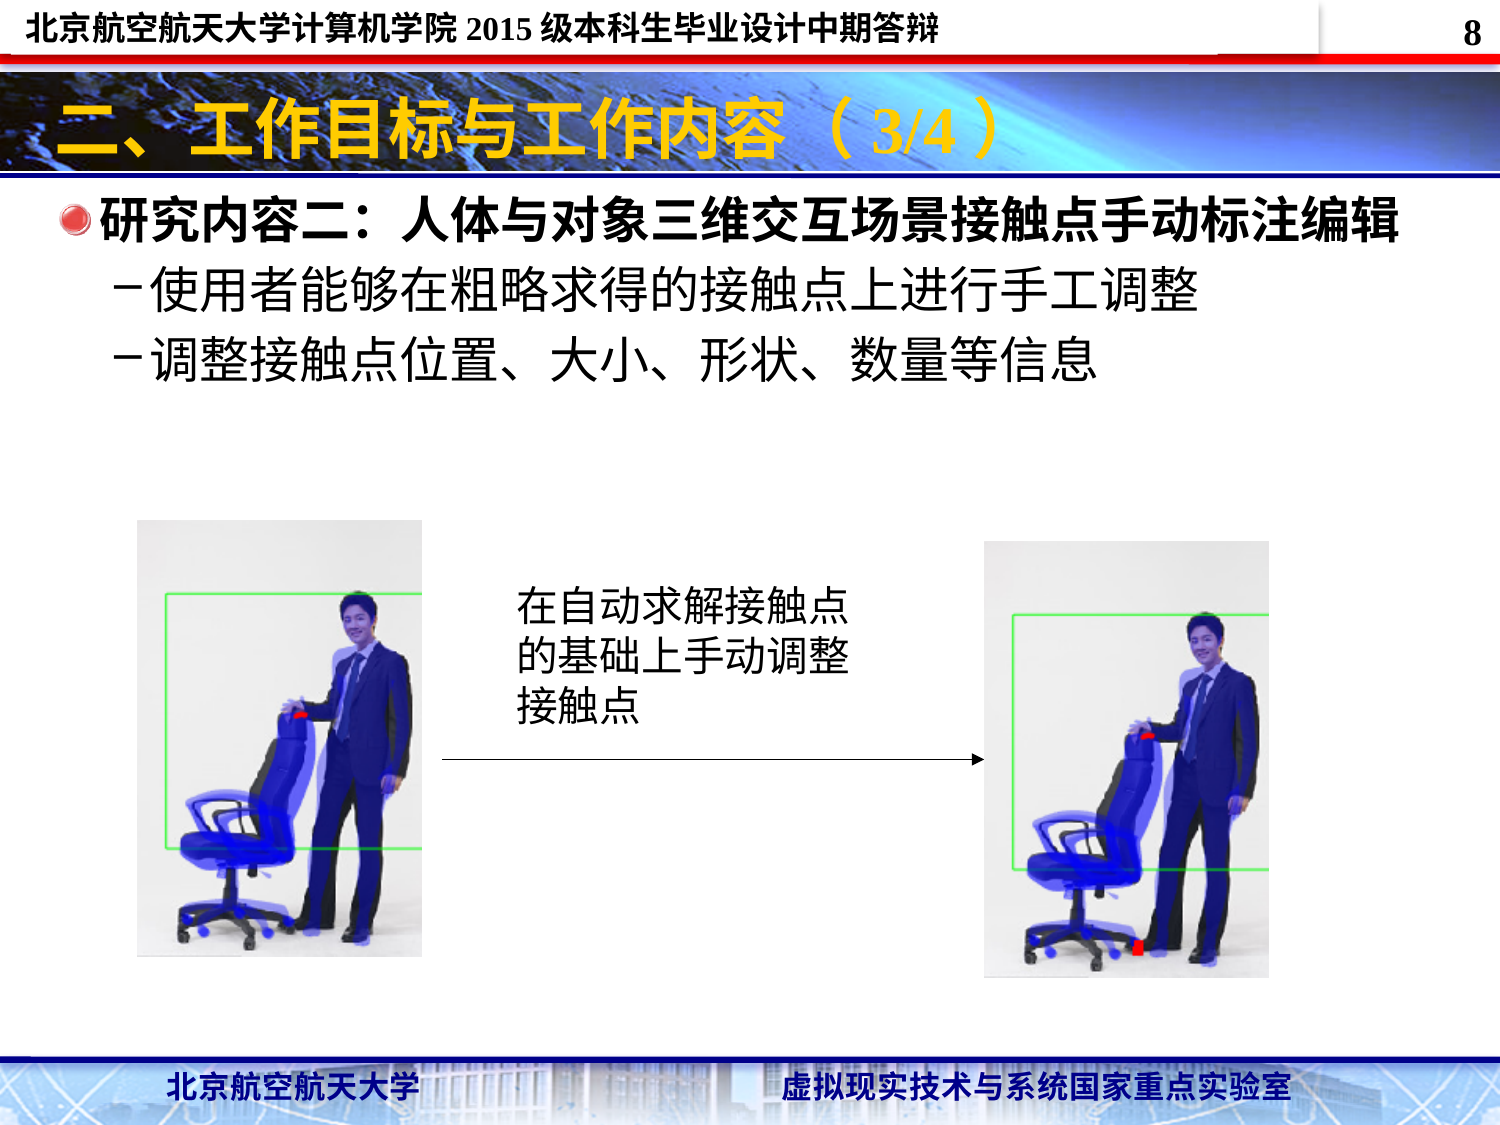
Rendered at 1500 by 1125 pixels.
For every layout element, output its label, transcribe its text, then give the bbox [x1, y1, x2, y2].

text_box 在自动求解接触点的基础上手动调整接触点 [501, 571, 869, 737]
picture [983, 541, 1269, 978]
picture [0, 72, 1500, 171]
picture [136, 520, 422, 957]
title 二、工作目标与工作内容（3/4） [39, 74, 1455, 179]
slide_number 8 [1317, 0, 1498, 54]
picture [57, 201, 93, 237]
list 研究内容二：人体与对象三维交互场景接触点手动标注编辑 使用者能够在粗略求得的接触点上进行手工调整 调整接触点位置、大小、形状、数量等信息 [42, 181, 1458, 399]
picture [0, 1063, 1500, 1125]
